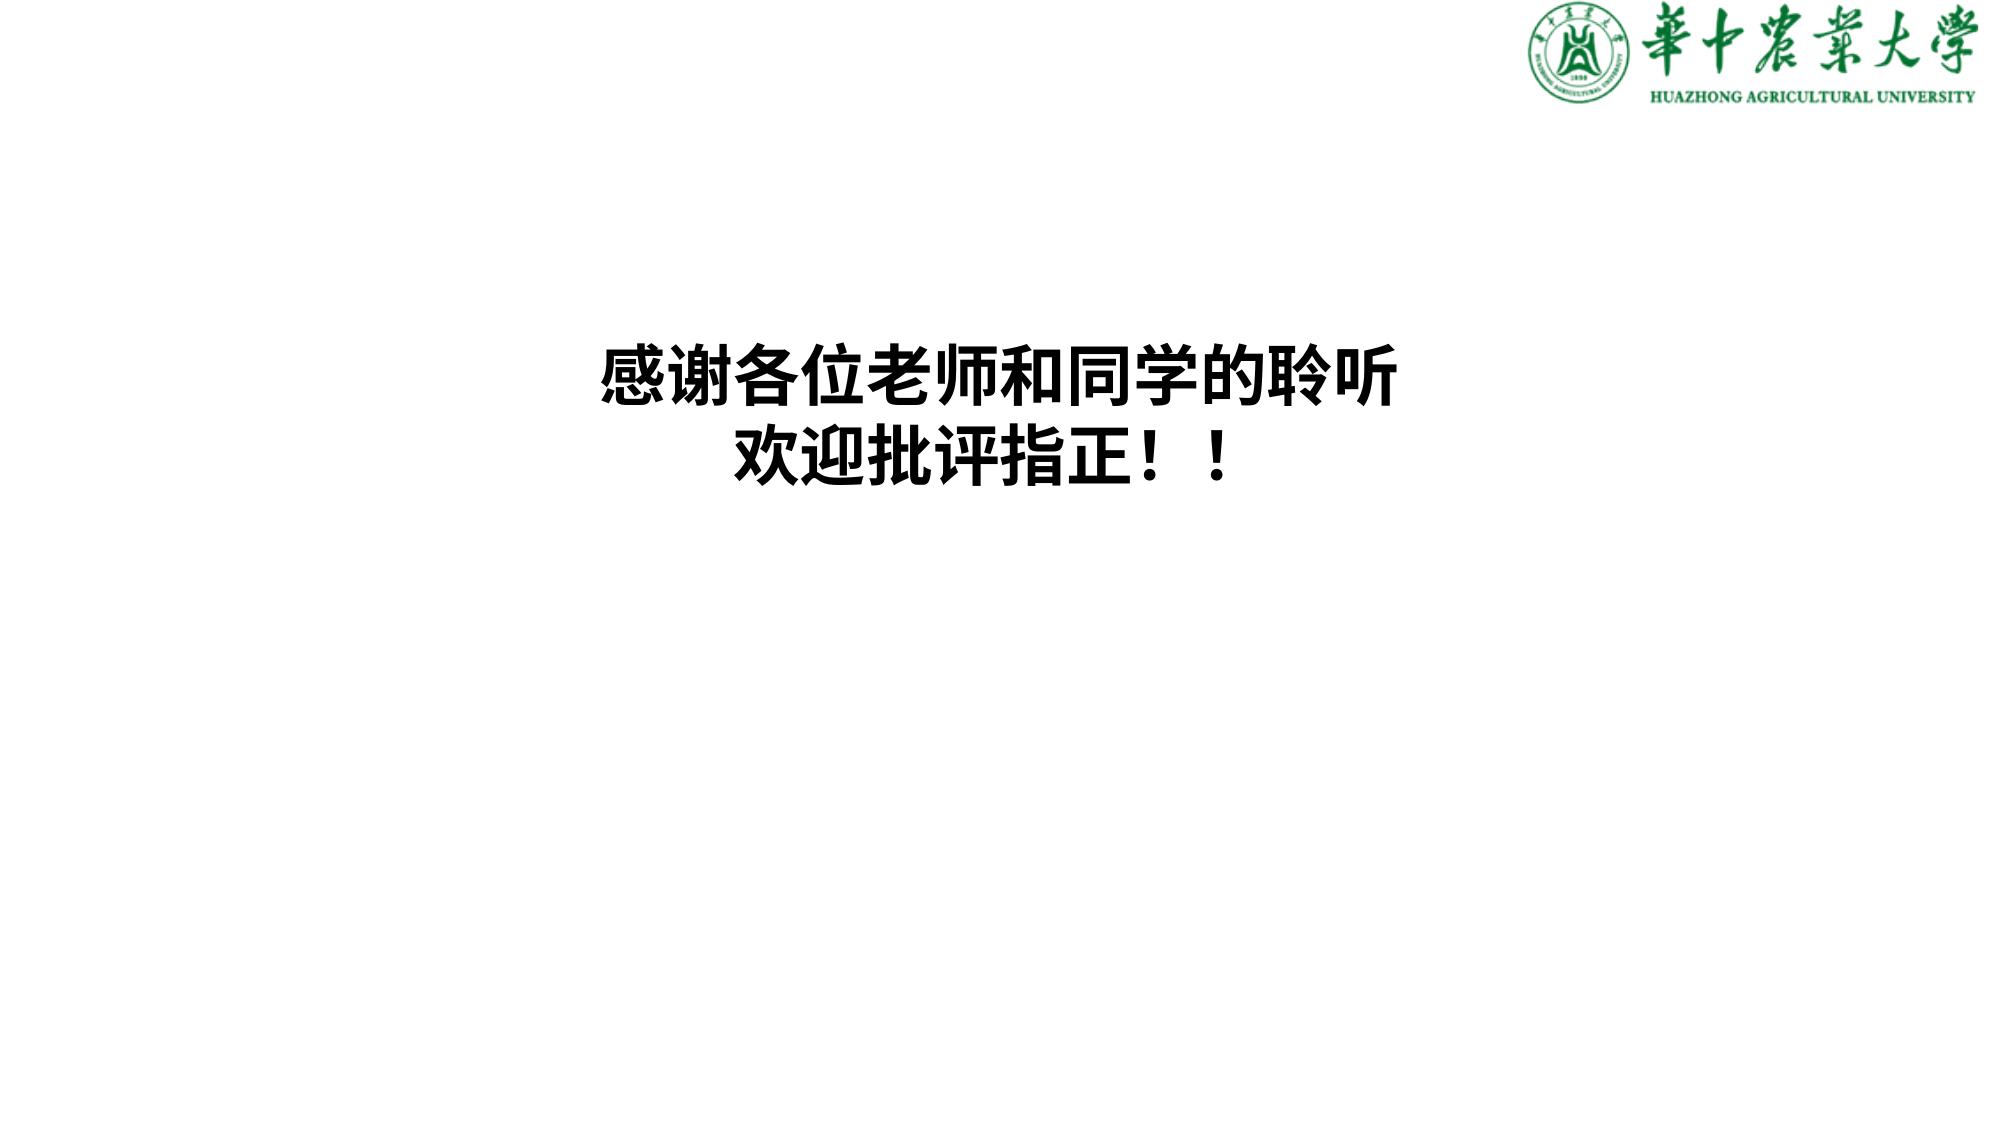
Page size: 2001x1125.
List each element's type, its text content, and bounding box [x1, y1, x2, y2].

text_box 感谢各位老师和同学的聆听 欢迎批评指正！！ [405, 326, 1595, 502]
picture [1505, 0, 2000, 106]
